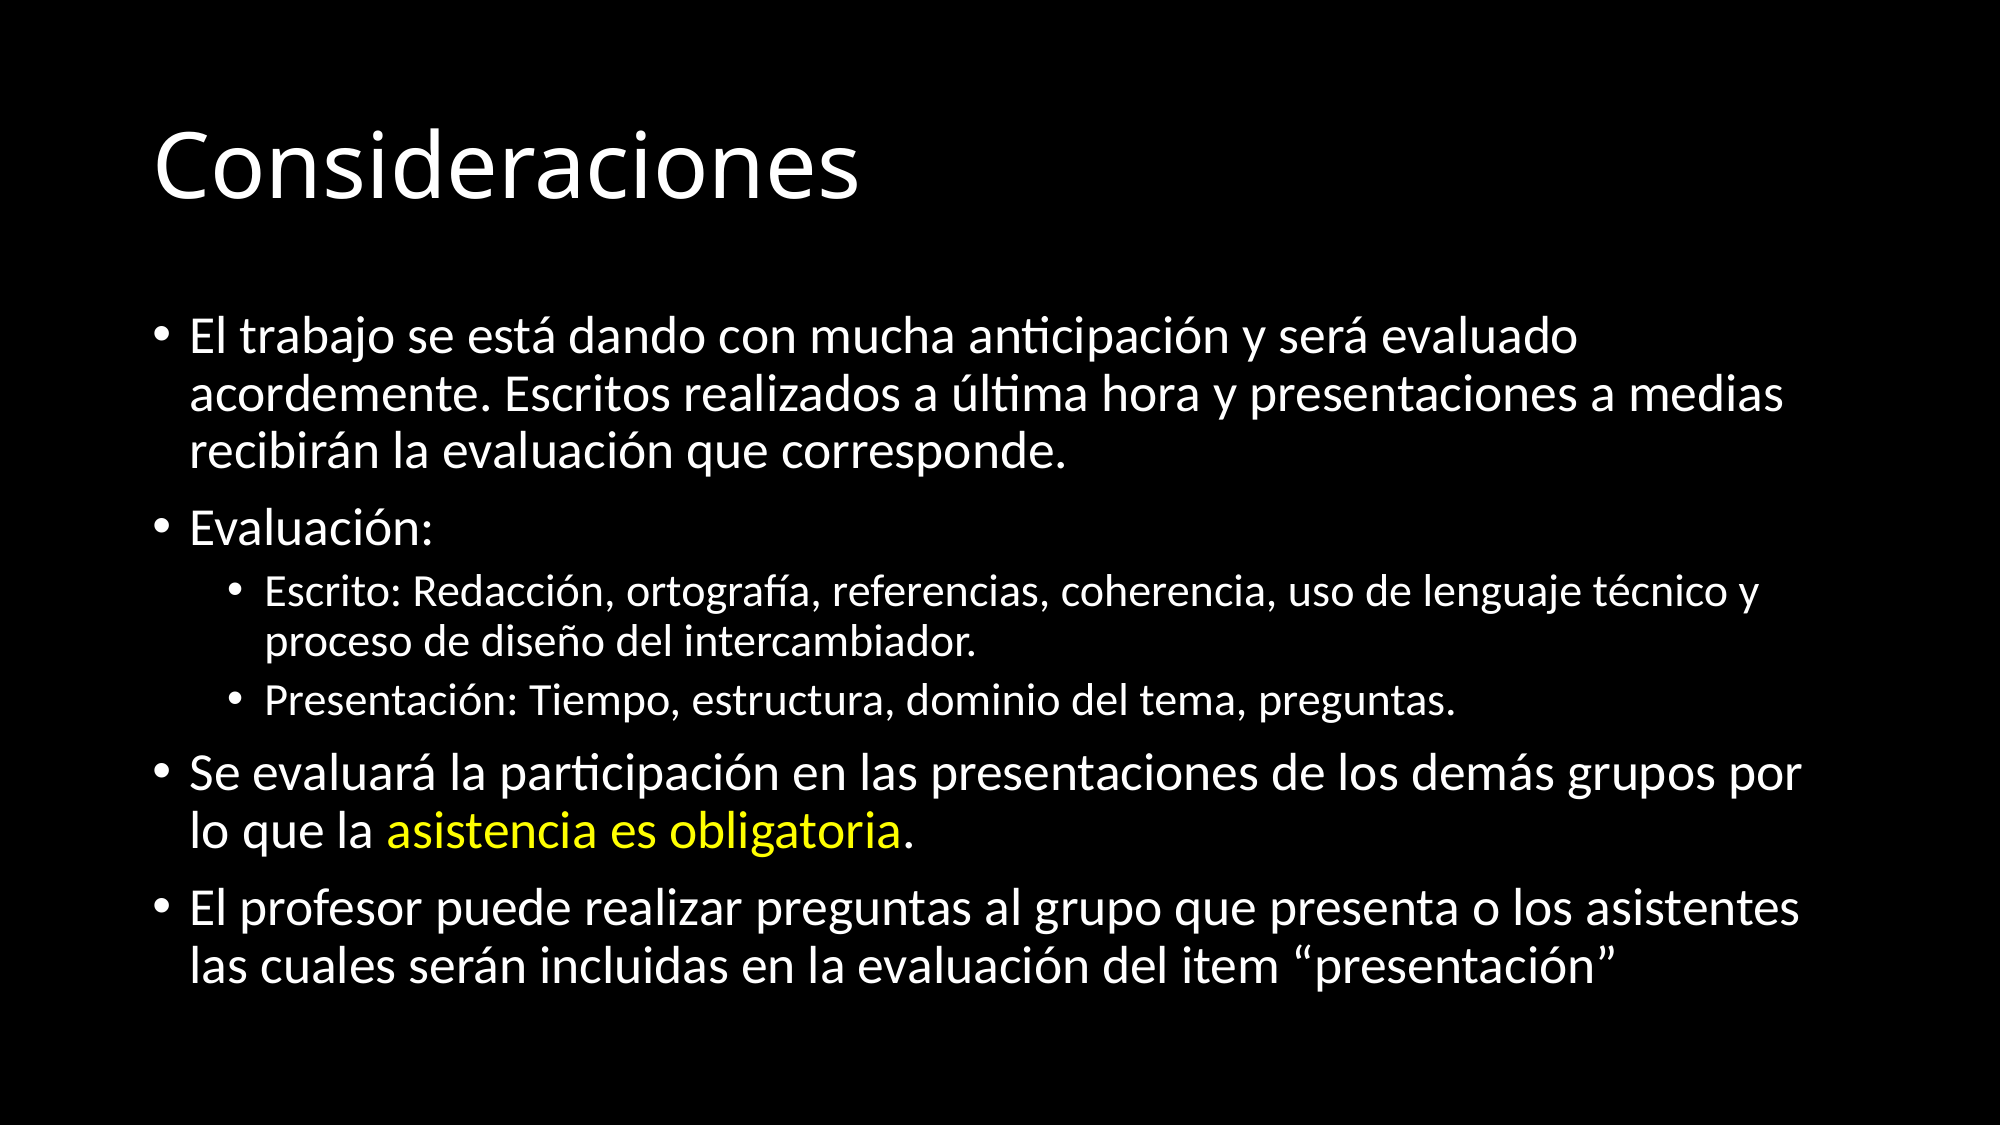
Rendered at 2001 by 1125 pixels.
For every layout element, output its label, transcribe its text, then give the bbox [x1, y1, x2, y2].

title Consideraciones [137, 59, 1863, 278]
list El trabajo se está dando con mucha anticipación y será evaluado acordemente. Escritos realizados a última hora y presentaciones a medias recibirán la evaluación que corresponde. Evaluación: Escrito: Redacción, ortografía, referencias, coherencia, uso de lenguaje técnico y proceso de diseño del intercambiador. Presentación: Tiempo, estructura, dominio del tema, preguntas. Se evaluará la participación en las presentaciones de los demás grupos por lo que la asistencia es obligatoria. El profesor puede realizar preguntas al grupo que presenta o los asistentes las cuales serán incluidas en la evaluación del item “presentación” [137, 299, 1863, 1014]
